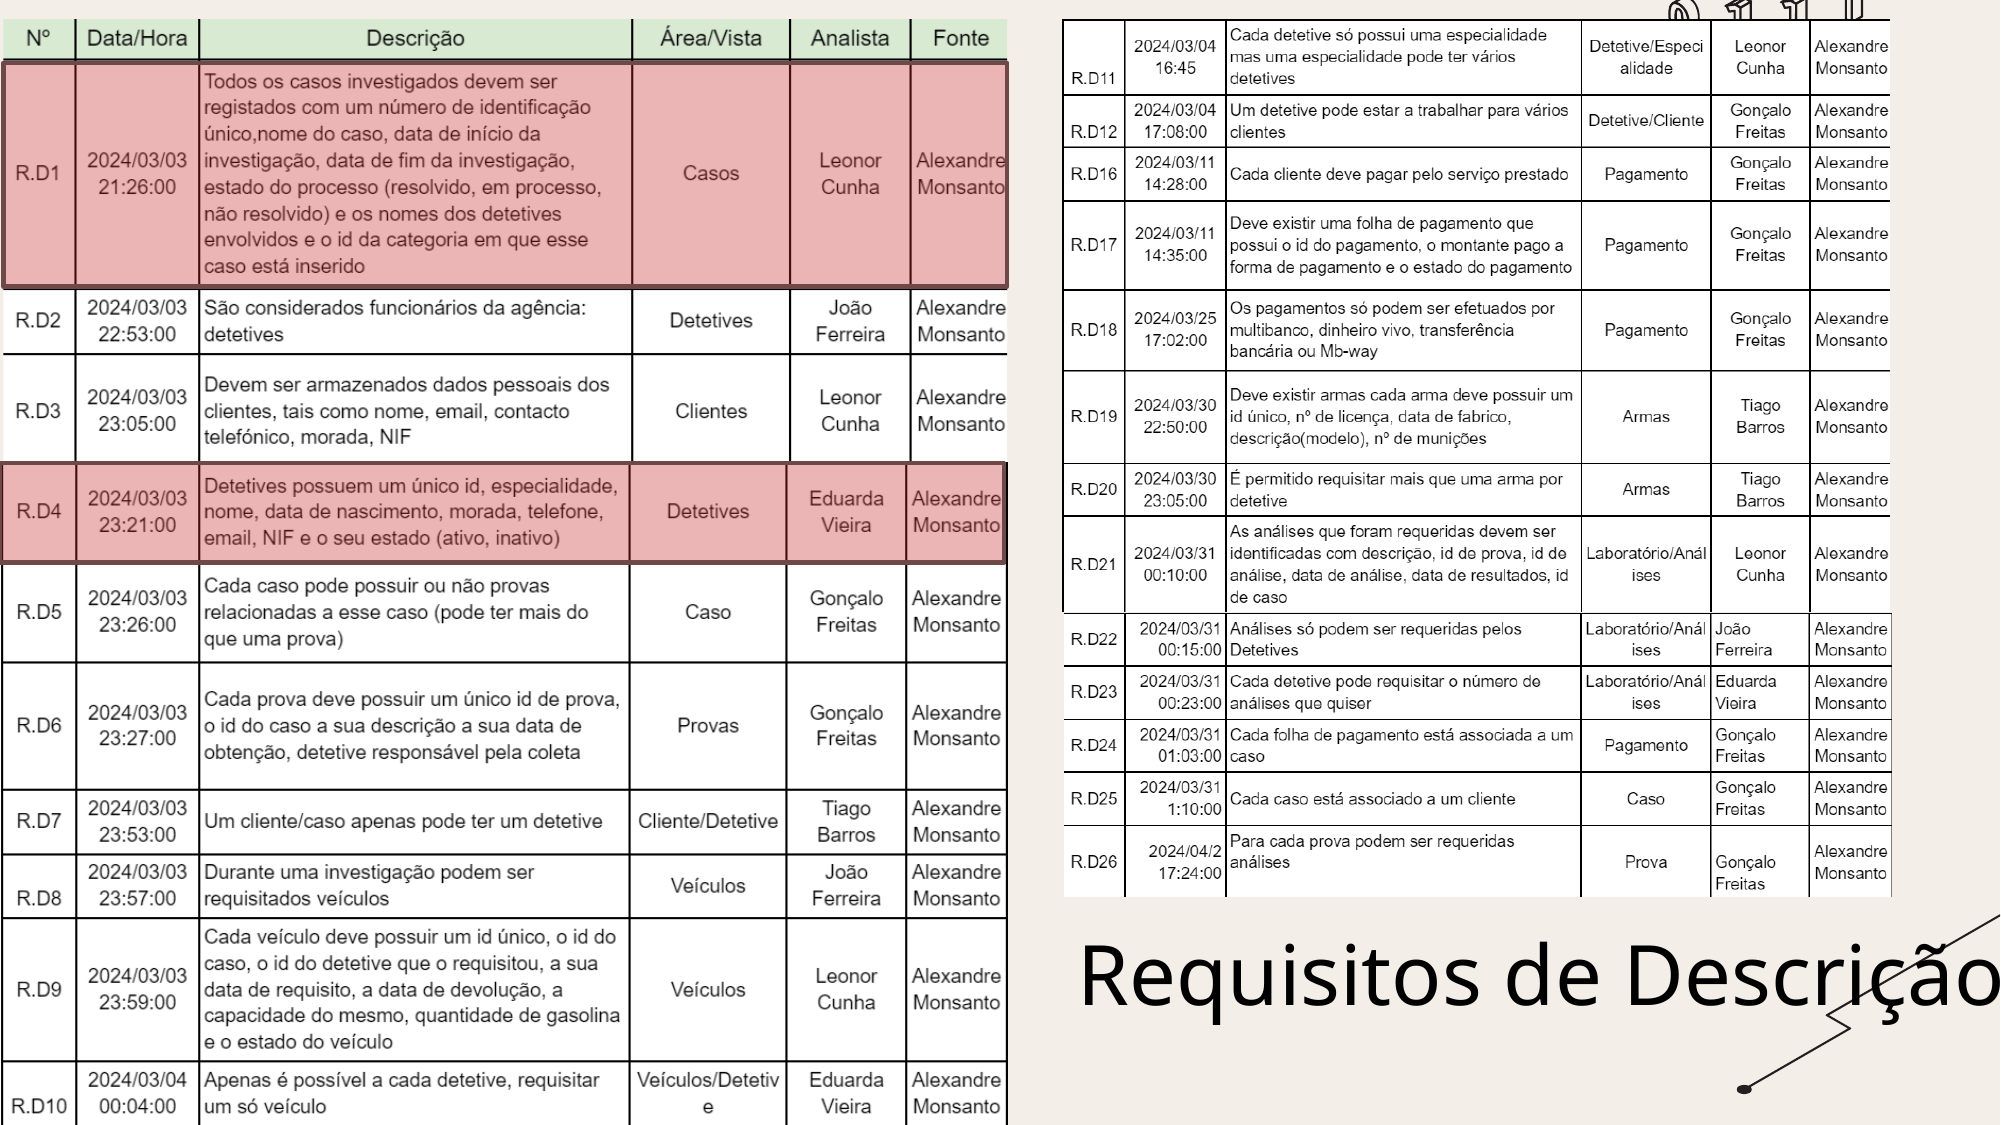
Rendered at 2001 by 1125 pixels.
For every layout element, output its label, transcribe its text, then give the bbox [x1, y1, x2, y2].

title Requisitos de Descrição [1062, 909, 2000, 1035]
picture [1062, 19, 1892, 897]
picture [0, 19, 1008, 1125]
